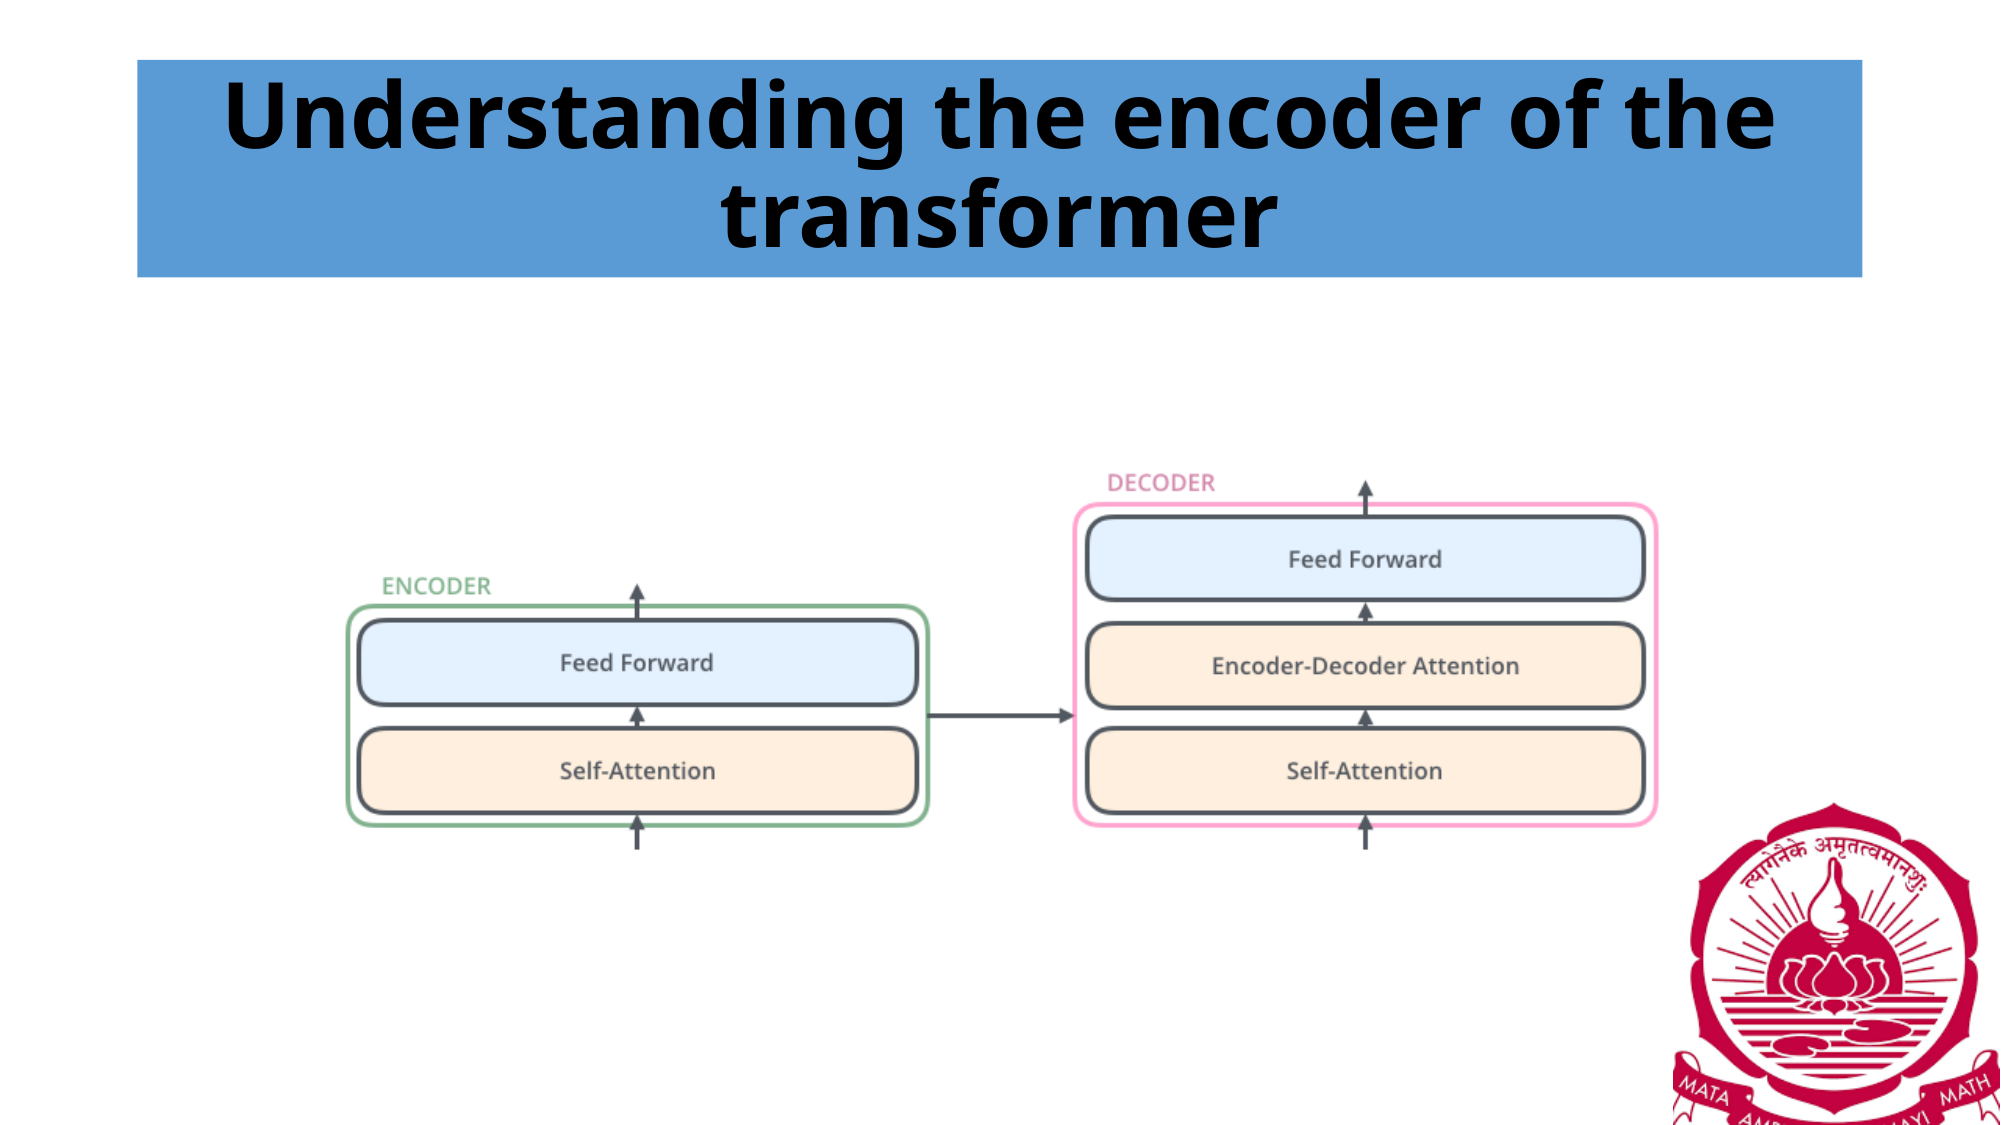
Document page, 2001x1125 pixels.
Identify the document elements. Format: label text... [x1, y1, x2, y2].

picture [1673, 798, 2000, 1125]
title Understanding the encoder of the transformer [137, 59, 1863, 278]
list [313, 438, 1687, 875]
